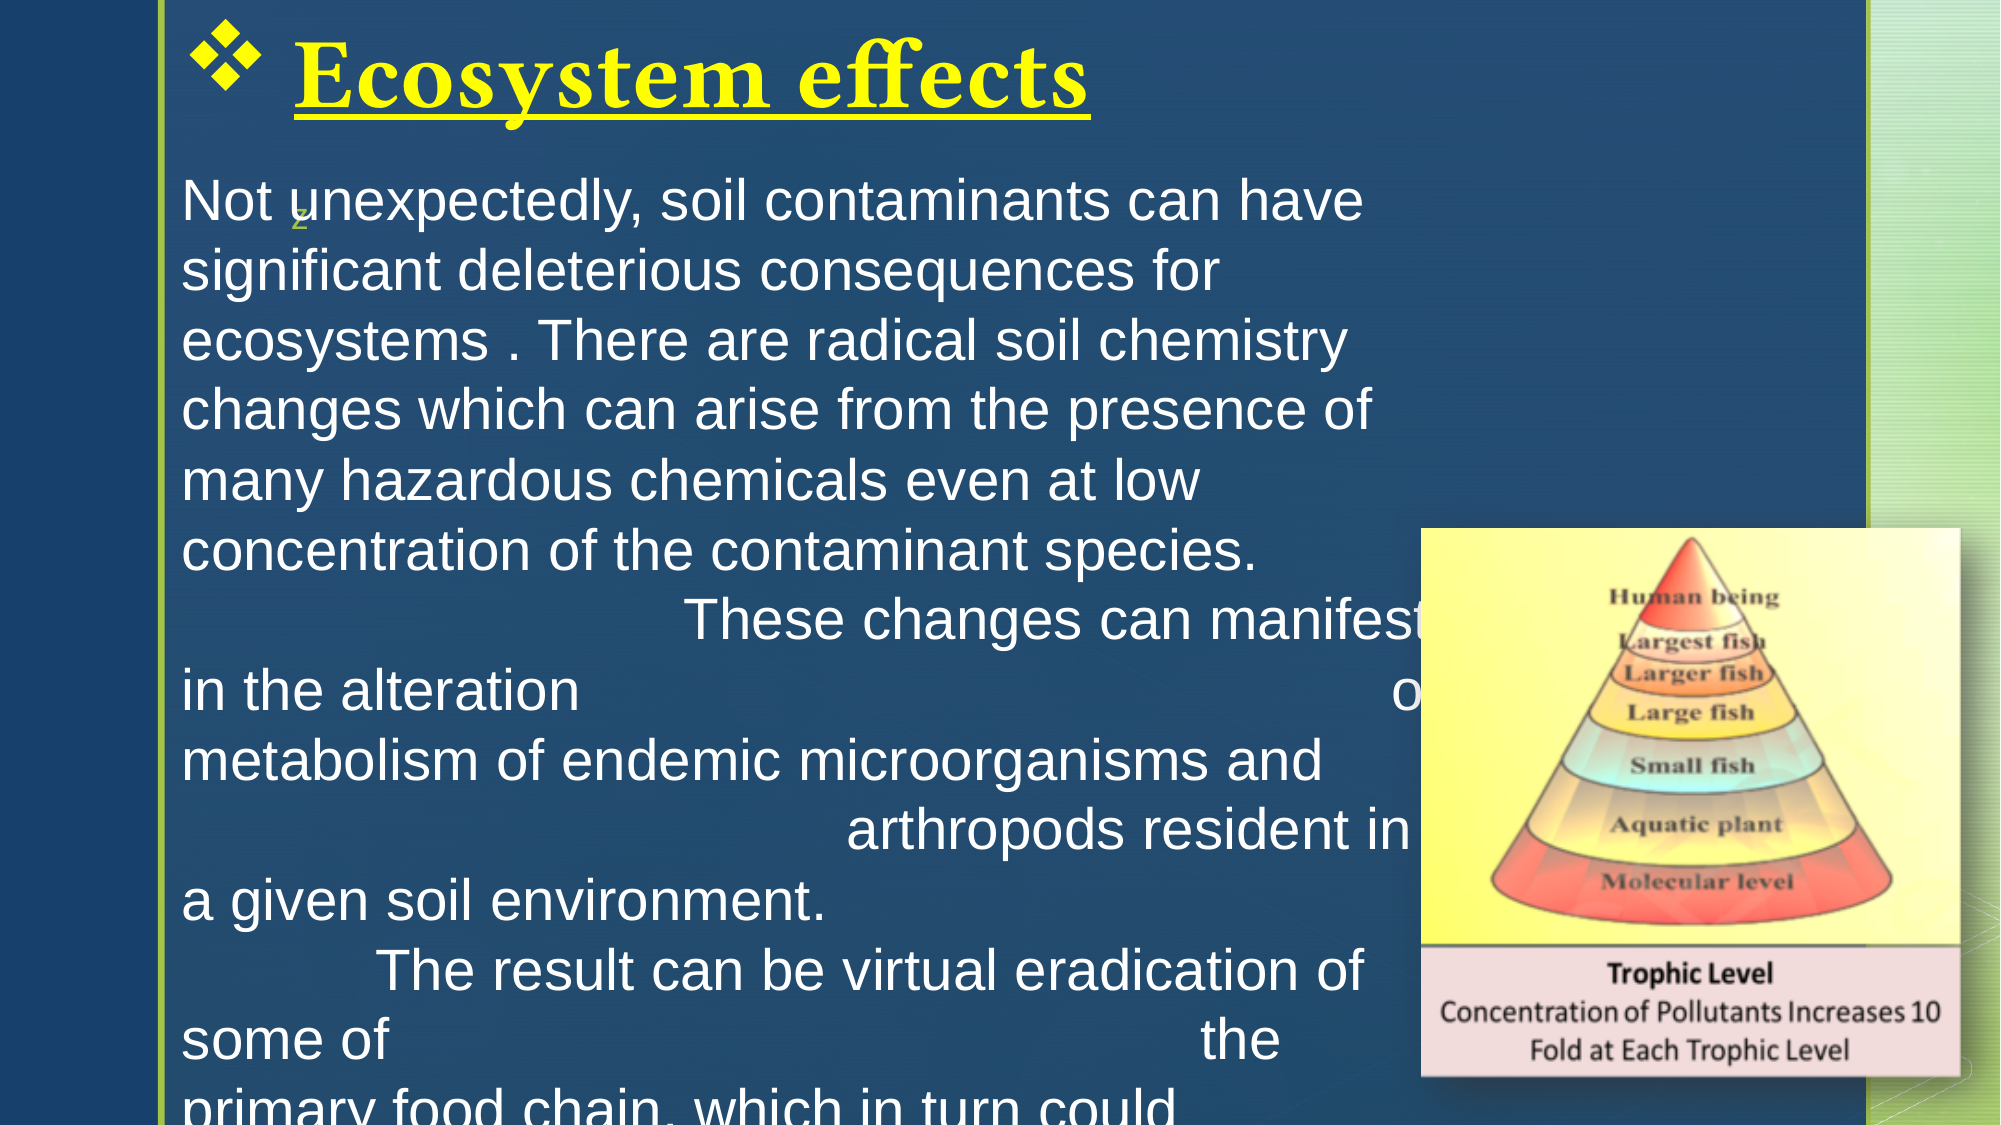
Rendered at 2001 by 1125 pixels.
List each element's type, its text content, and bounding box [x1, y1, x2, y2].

text_box Not unexpectedly, soil contaminants can have significant deleterious consequences for ecosystems . There are radical soil chemistry changes which can arise from the presence of many hazardous chemicals even at low concentration of the contaminant species. These changes can manifest in the alteration of metabolism of endemic microorganisms and arthropods resident in a given soil environment. The result can be virtual eradication of some of the primary food chain, which in turn could have major consequences for predator or consumer species.. [167, 154, 1475, 1125]
text_box Ecosystem effects [167, 0, 1125, 135]
picture [1421, 0, 2001, 1125]
